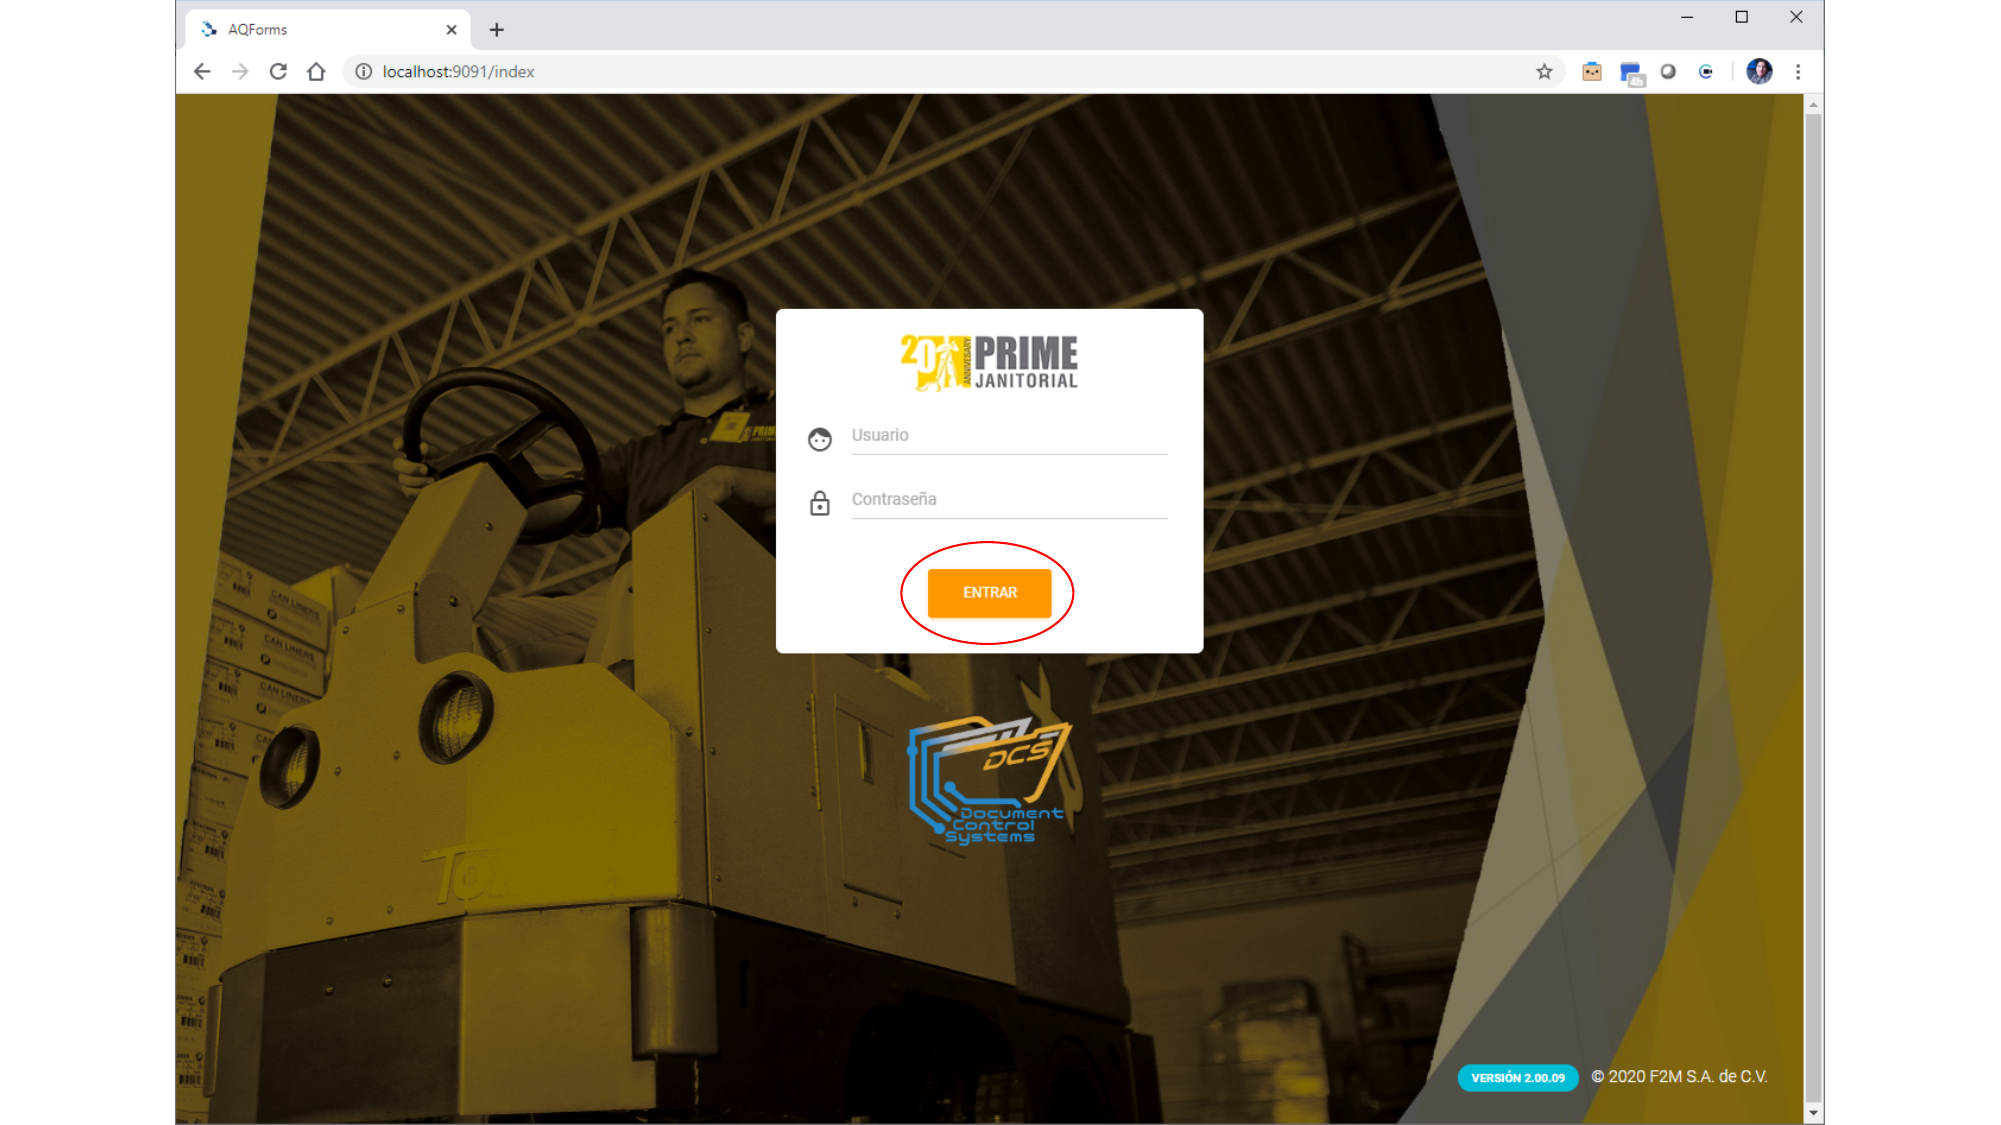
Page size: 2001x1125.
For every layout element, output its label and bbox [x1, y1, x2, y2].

picture [175, 0, 1825, 1125]
